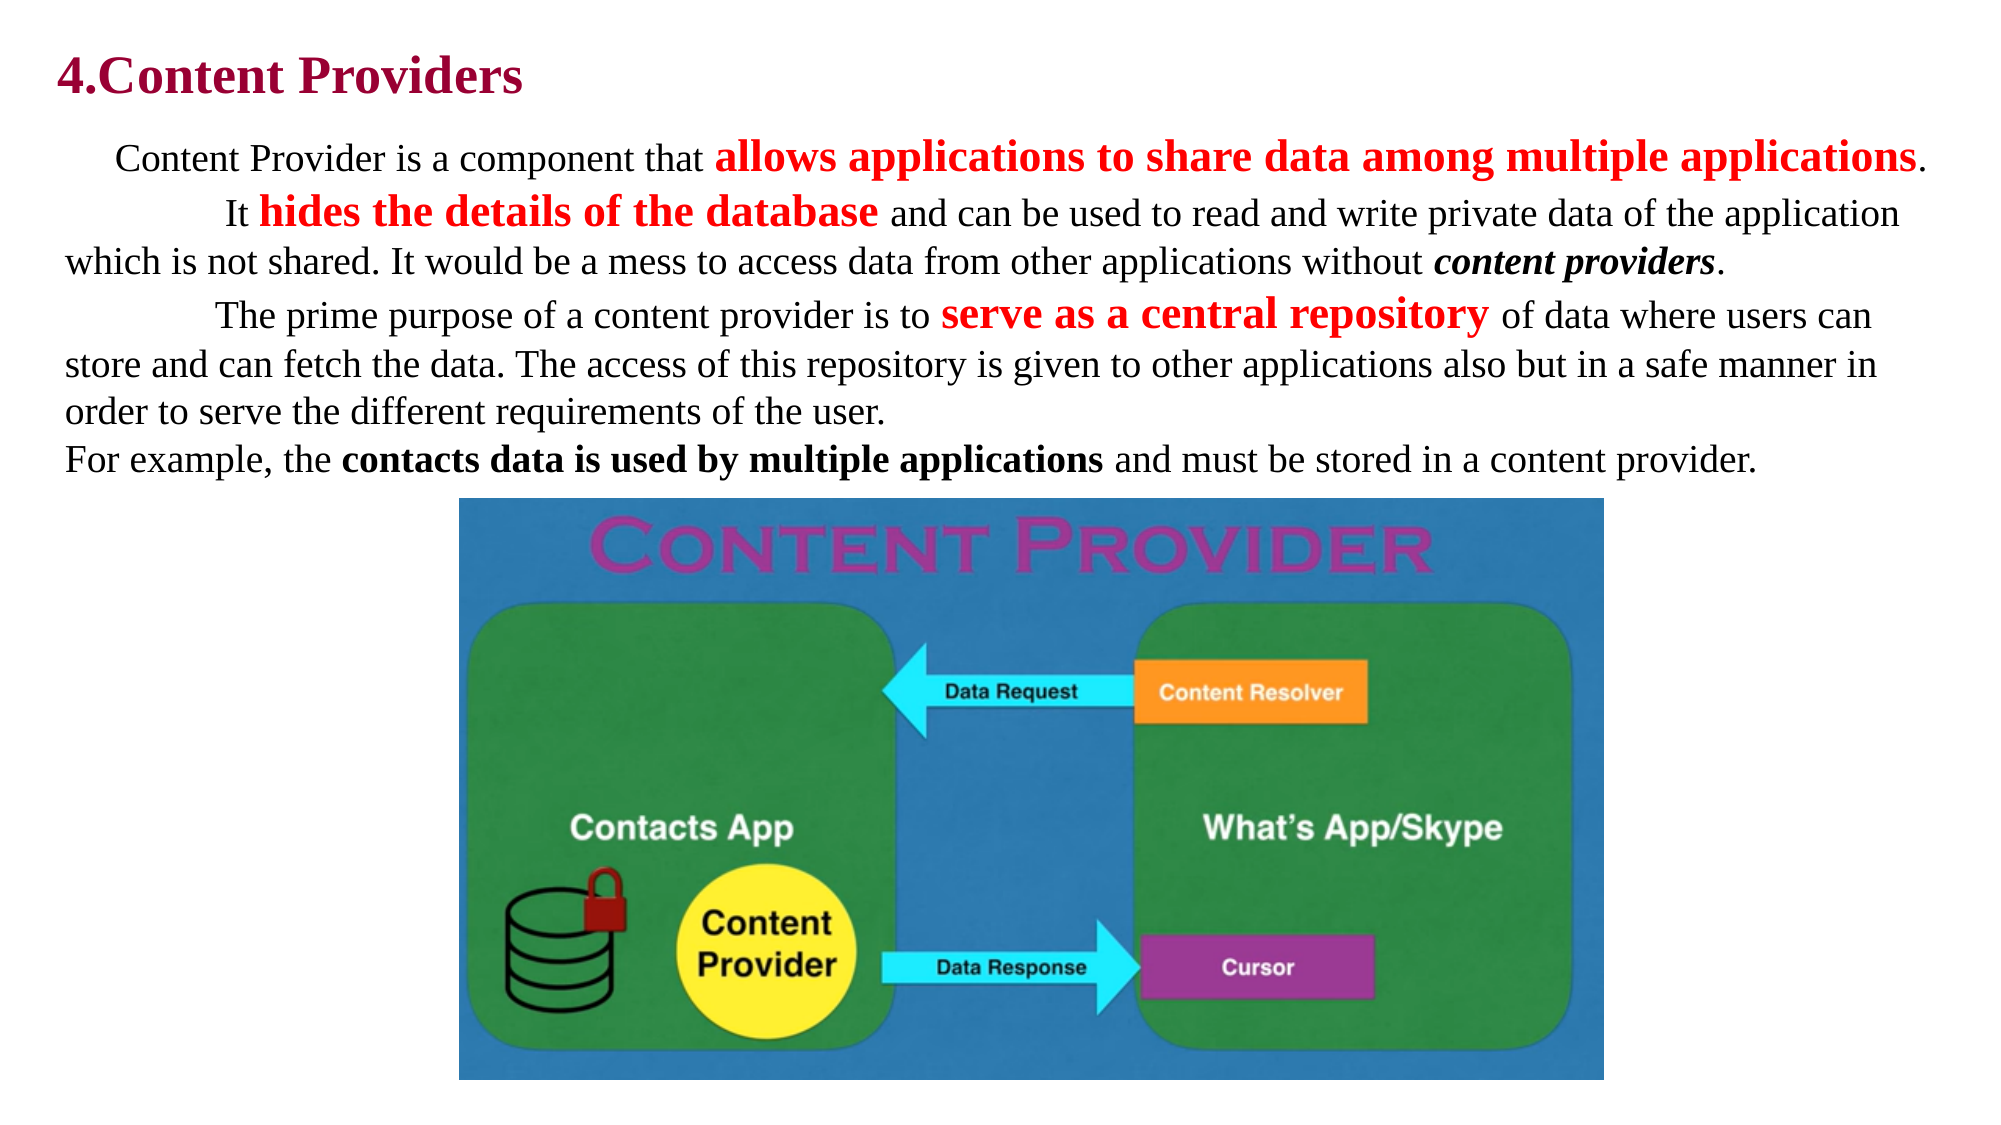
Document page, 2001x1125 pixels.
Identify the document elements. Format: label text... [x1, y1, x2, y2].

text_box 4.Content Providers [42, 31, 539, 112]
text_box Content Provider is a component that allows applications to share data among multiple applications. It hides the details of the database and can be used to read and write private data of the application which is not shared. It would be a mess to access data from other applications without content providers. The prime purpose of a content provider is to serve as a central repository of data where users can store and can fetch the data. The access of this repository is given to other applications also but in a safe manner in order to serve the different requirements of the user. For example, the contacts data is used by multiple applications and must be stored in a content provider. [49, 117, 1964, 488]
picture [459, 498, 1604, 1080]
